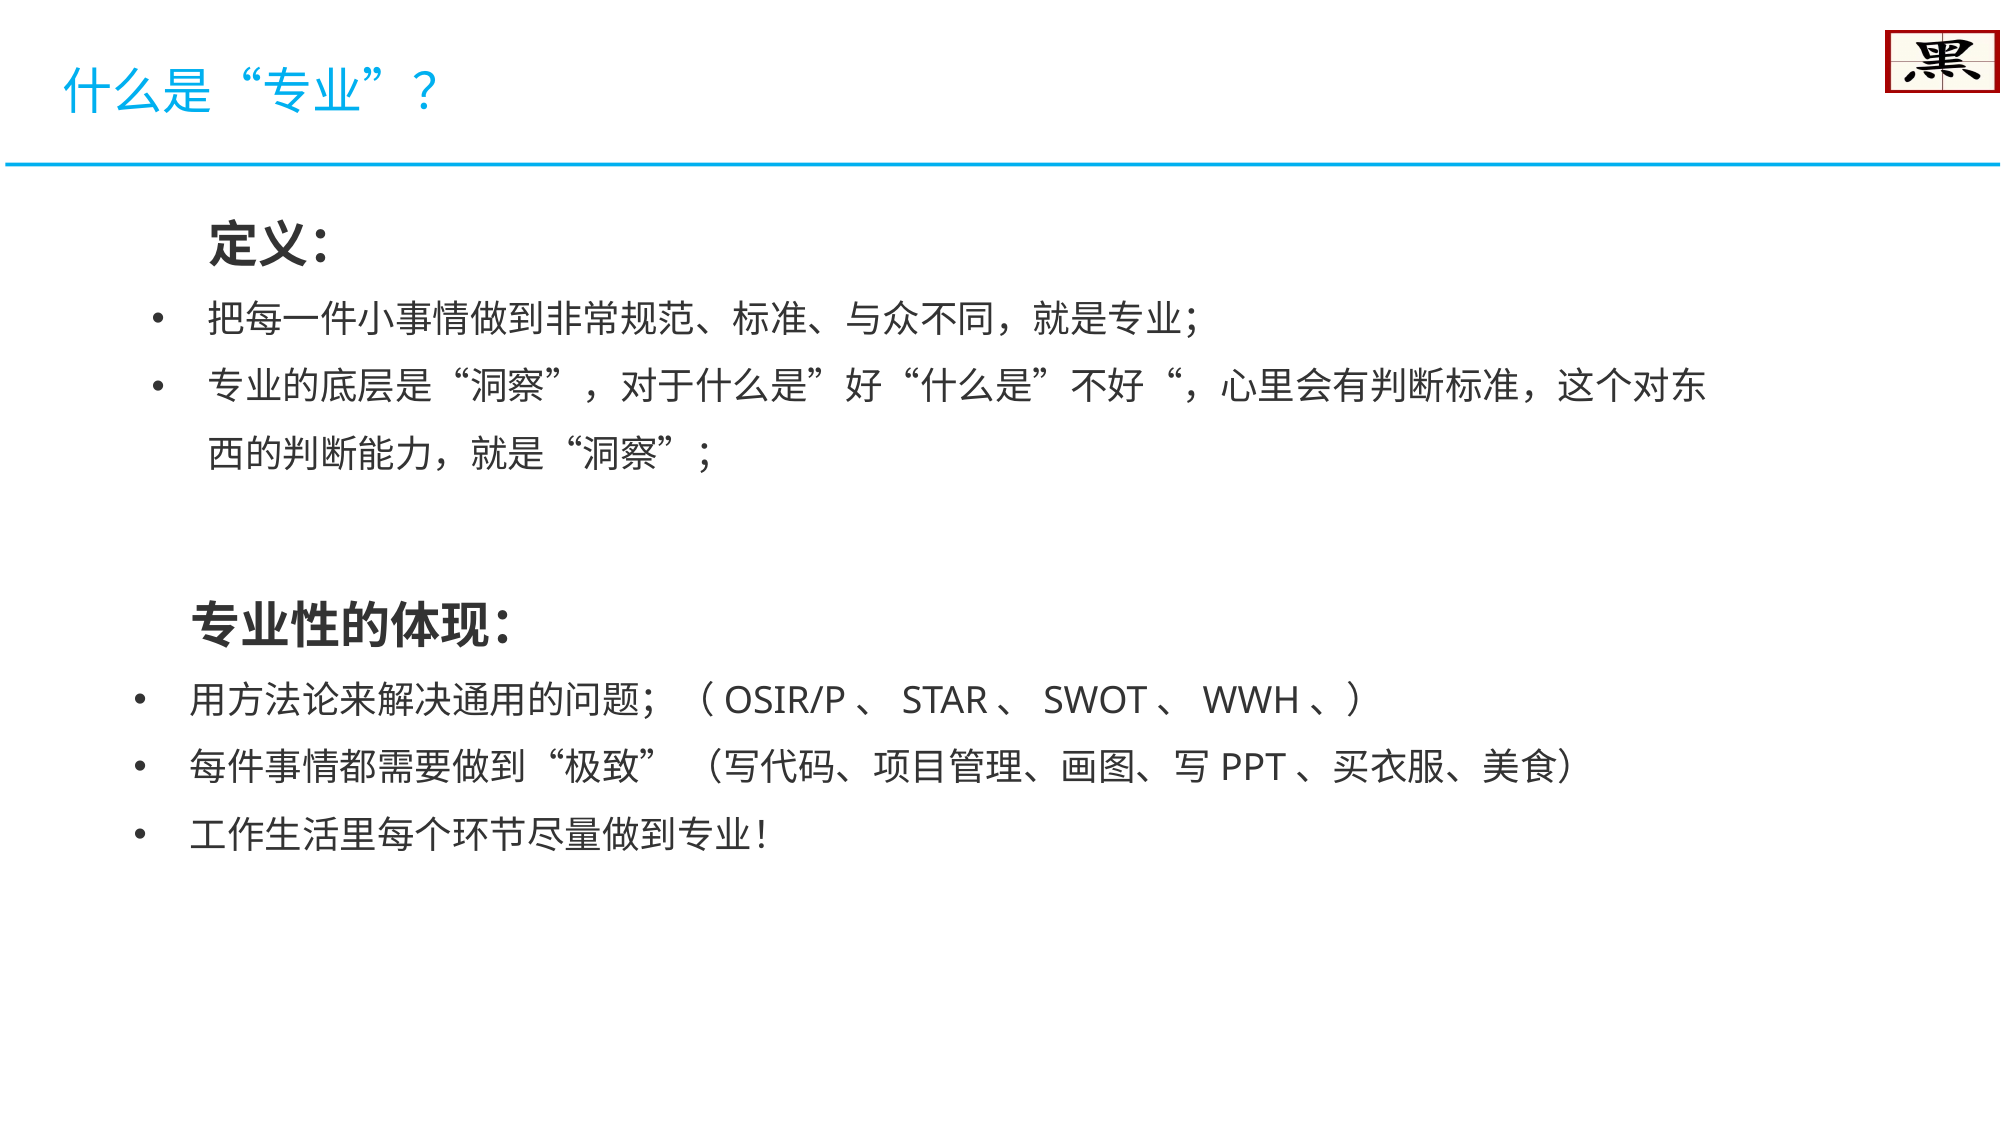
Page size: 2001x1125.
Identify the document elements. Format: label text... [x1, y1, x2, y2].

text_box 专业性的体现： 用方法论来解决通用的问题；（OSIR/P、STAR、SWOT、WWH、） 每件事情都需要做到“极致” （写代码、项目管理、画图、写PPT、买衣服、美食） 工作生活里每个环节尽量做到专业！ [118, 526, 1681, 931]
text_box 什么是“专业”？ [47, 40, 1809, 146]
text_box 定义： 把每一件小事情做到非常规范、标准、与众不同，就是专业； 专业的底层是“洞察”，对于什么是”好“什么是”不好“，心里会有判断标准，这个对东西的判断能力，就是“洞察”； [136, 145, 1740, 483]
picture [1885, 30, 2000, 93]
